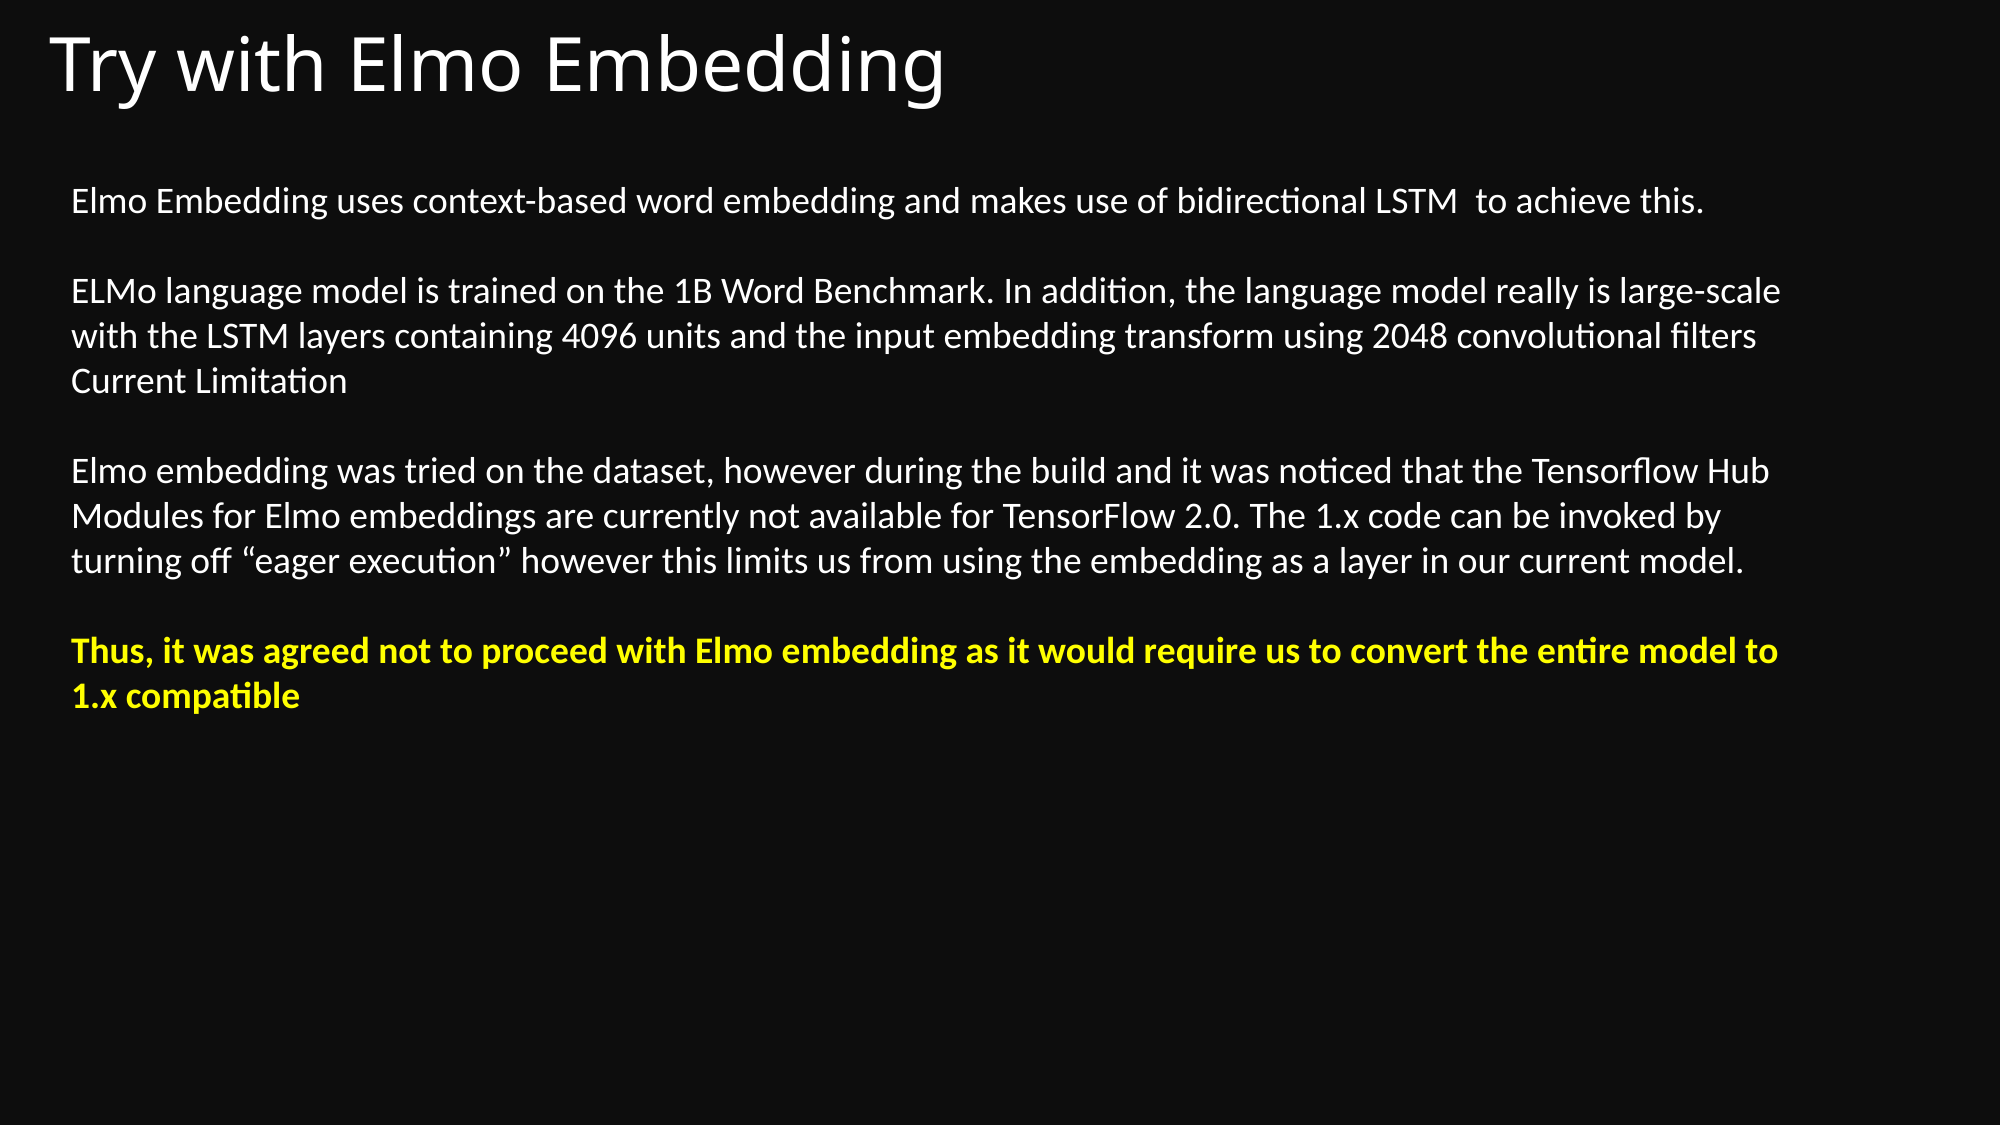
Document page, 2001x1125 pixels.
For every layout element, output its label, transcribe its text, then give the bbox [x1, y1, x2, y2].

title Try with Elmo Embedding [34, 22, 1760, 113]
text_box Elmo Embedding uses context-based word embedding and makes use of bidirectional LSTM to achieve this. ELMo language model is trained on the 1B Word Benchmark. In addition, the language model really is large-scale with the LSTM layers containing 4096 units and the input embedding transform using 2048 convolutional filters Current Limitation Elmo embedding was tried on the dataset, however during the build and it was noticed that the Tensorflow Hub Modules for Elmo embeddings are currently not available for TensorFlow 2.0. The 1.x code can be invoked by turning off “eager execution” however this limits us from using the embedding as a layer in our current model. Thus, it was agreed not to proceed with Elmo embedding as it would require us to convert the entire model to 1.x compatible [56, 168, 1835, 724]
